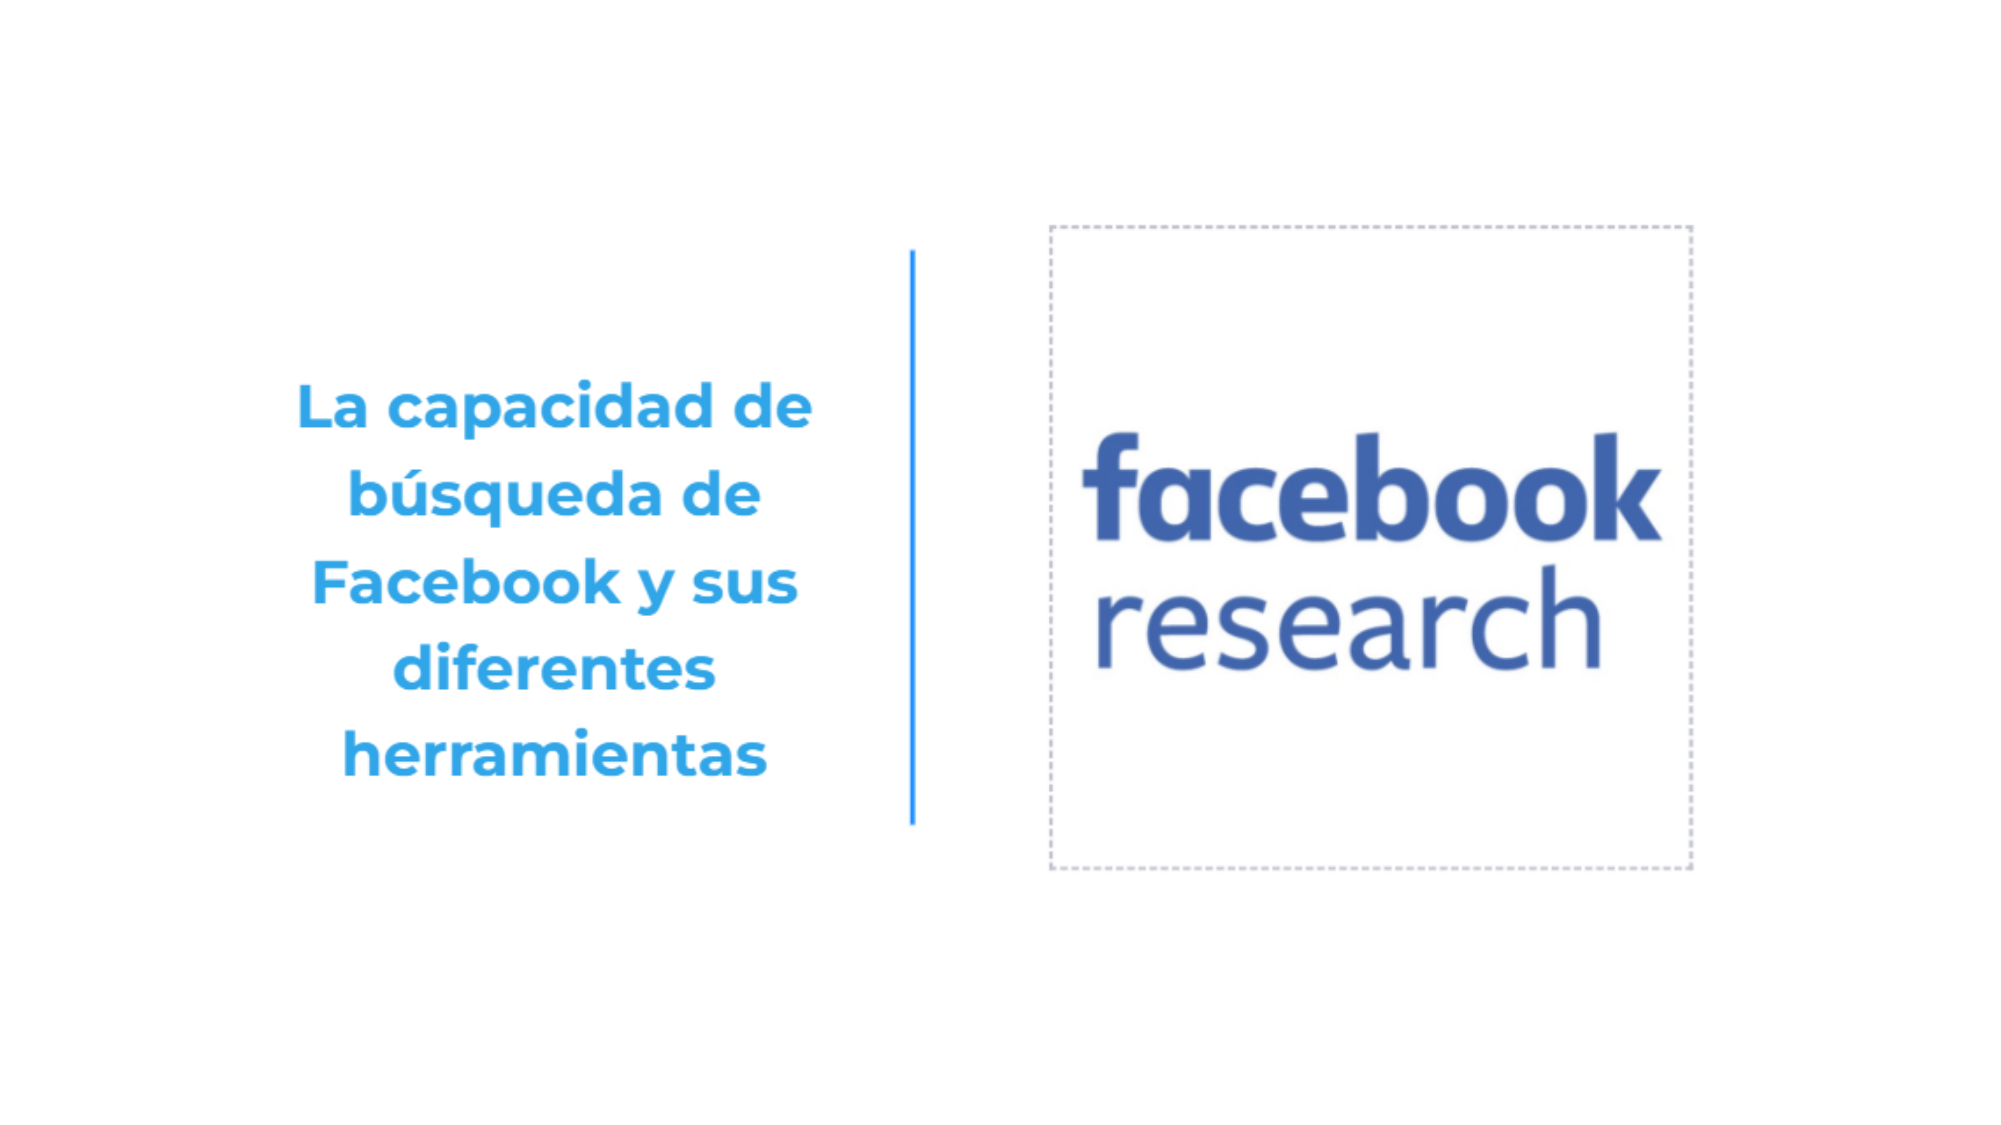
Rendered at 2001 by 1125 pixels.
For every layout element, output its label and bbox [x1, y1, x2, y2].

picture [87, 53, 1856, 1040]
